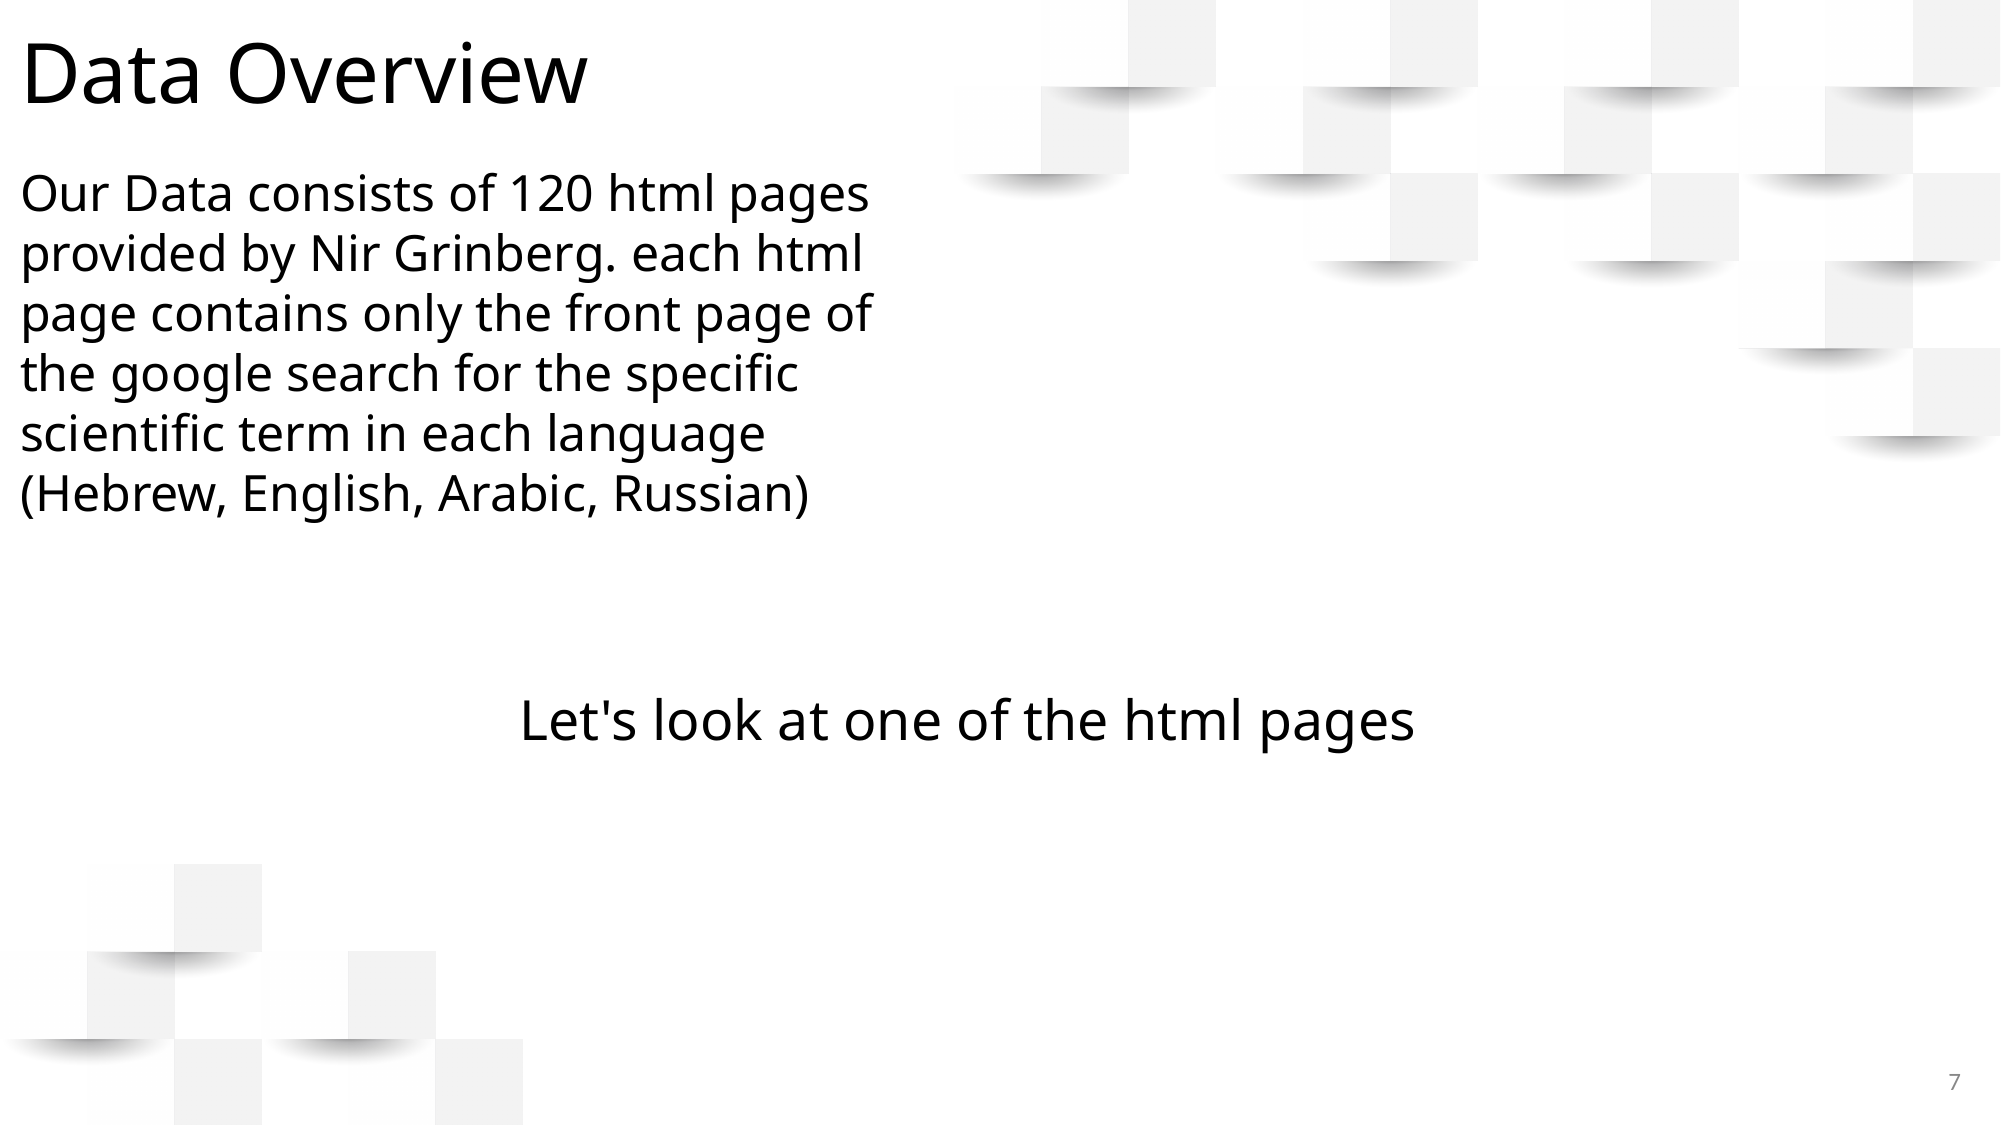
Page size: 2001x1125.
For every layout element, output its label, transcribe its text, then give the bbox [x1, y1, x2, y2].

slide_number 7 [1909, 1035, 2000, 1125]
text_box Our Data consists of 120 html pages provided by Nir Grinberg. each html page contains only the front page of the google search for the specific scientific term in each language (Hebrew, English, Arabic, Russian) [0, 141, 916, 542]
text_box Data Overview [0, 0, 672, 140]
picture [0, 864, 523, 1125]
picture [954, 0, 2001, 463]
text_box Let's look at one of the html pages [499, 665, 1501, 772]
